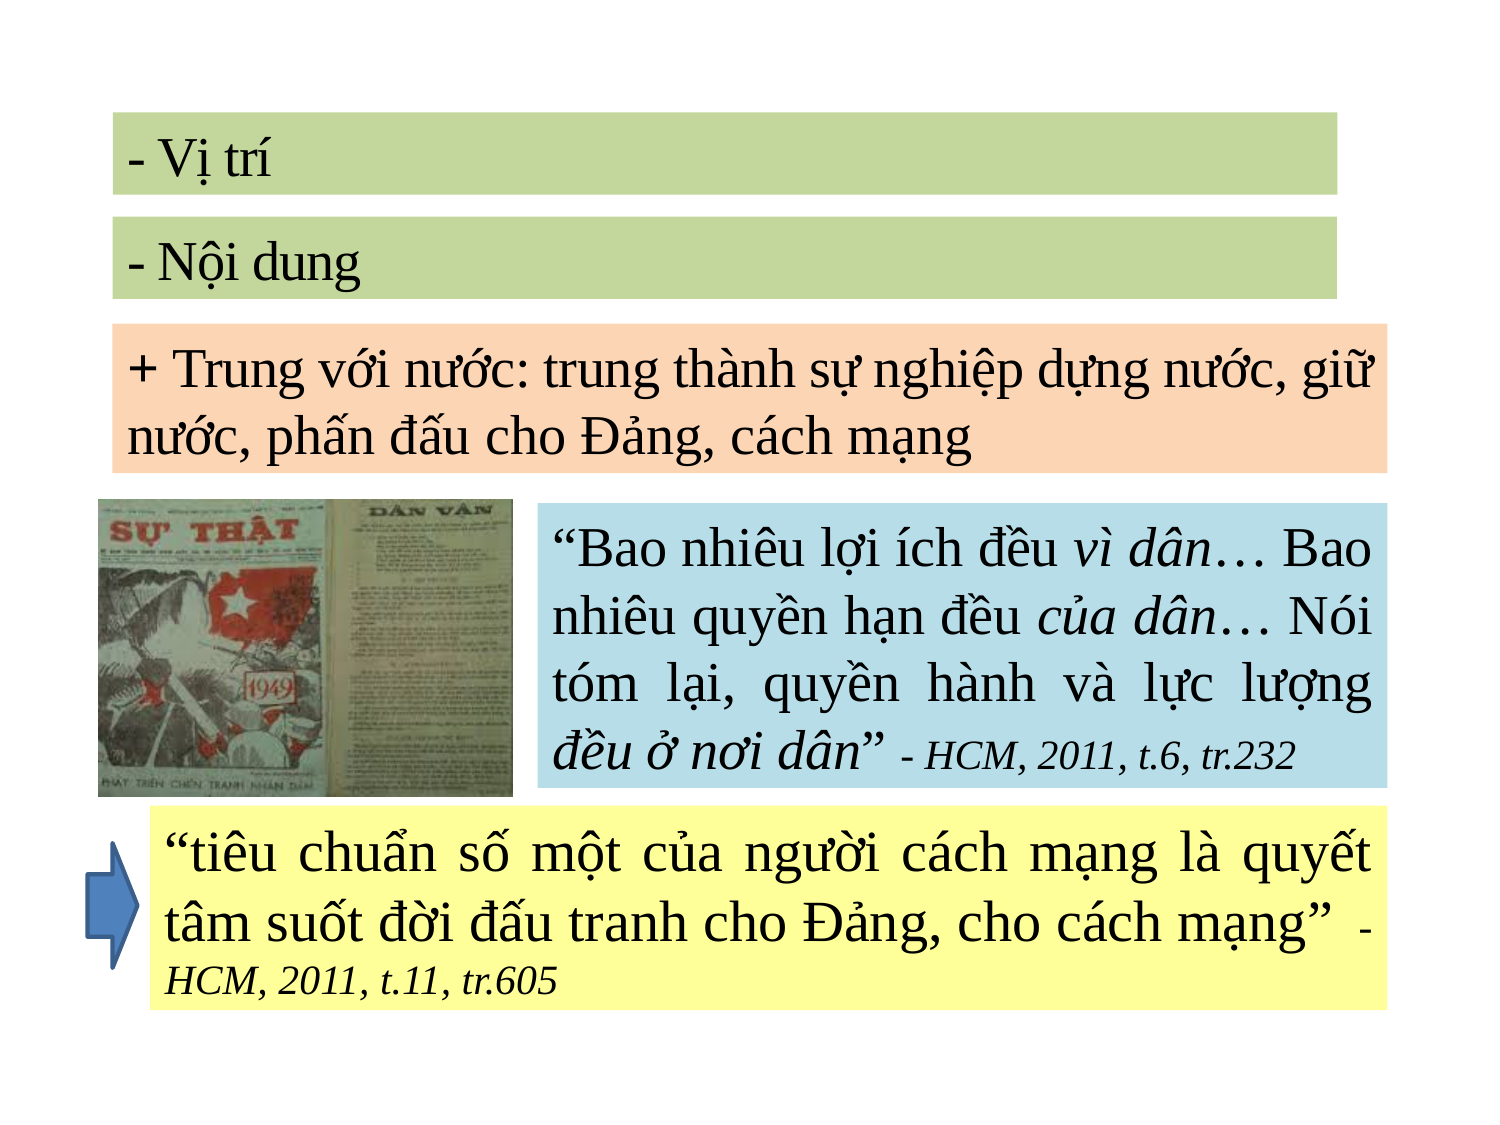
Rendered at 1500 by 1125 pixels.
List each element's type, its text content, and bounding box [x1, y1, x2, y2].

text_box “tiêu chuẩn số một của người cách mạng là quyết tâm suốt đời đấu tranh cho Đảng, cho cách mạng” - HCM, 2011, t.11, tr.605 [150, 805, 1388, 1011]
text_box - Vị trí [112, 112, 1338, 195]
text_box [85, 840, 140, 971]
text_box + Trung với nước: trung thành sự nghiệp dựng nước, giữ nước, phấn đấu cho Đảng, cách mạng [112, 323, 1388, 474]
text_box - Nội dung [112, 216, 1337, 299]
picture [98, 499, 513, 798]
text_box “Bao nhiêu lợi ích đều vì dân… Bao nhiêu quyền hạn đều của dân… Nói tóm lại, quyền hành và lực lượng đều ở nơi dân” - HCM, 2011, t.6, tr.232 [537, 503, 1388, 788]
